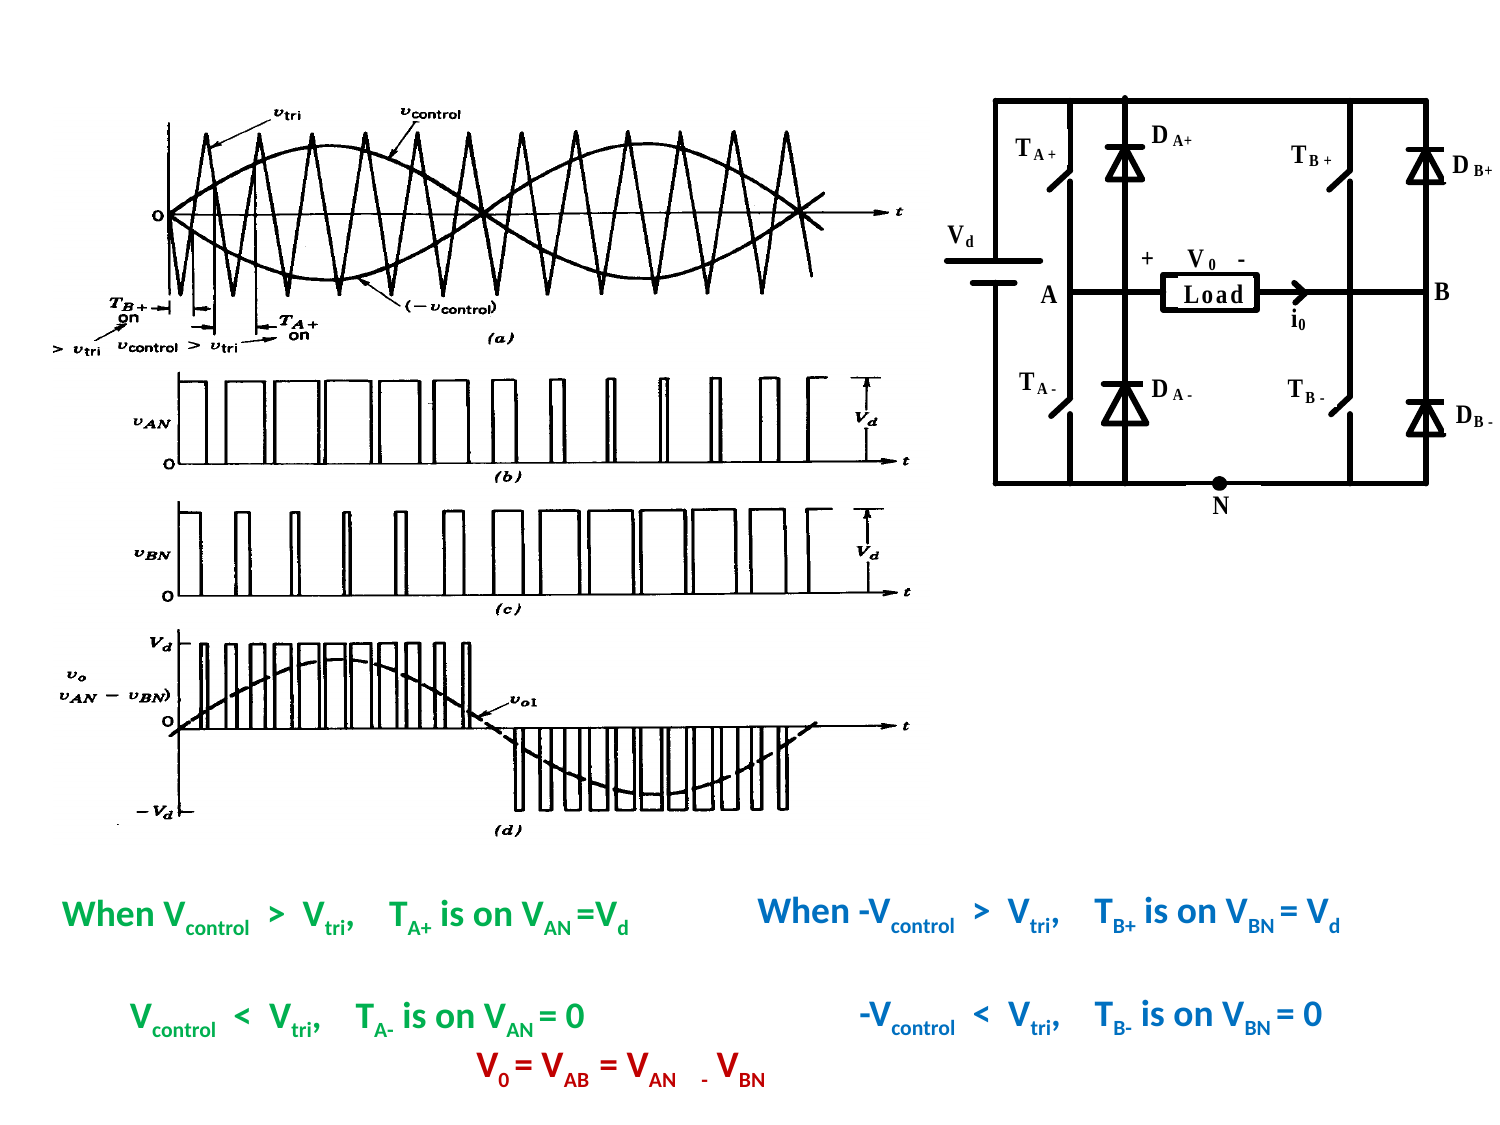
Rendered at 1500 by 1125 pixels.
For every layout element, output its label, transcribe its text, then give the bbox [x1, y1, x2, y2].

text_box When Vcontrol > Vtri, TA+ is on VAN =Vd Vcontrol < Vtri, TA- is on VAN = 0 [47, 881, 668, 1095]
text_box V0 = VAB = VAN - VBN [461, 1032, 1243, 1099]
text_box When -Vcontrol > Vtri, TB+ is on VBN = Vd -Vcontrol < Vtri, TB- is on VBN = 0 [742, 879, 1500, 1048]
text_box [915, 89, 1500, 528]
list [52, 101, 930, 845]
